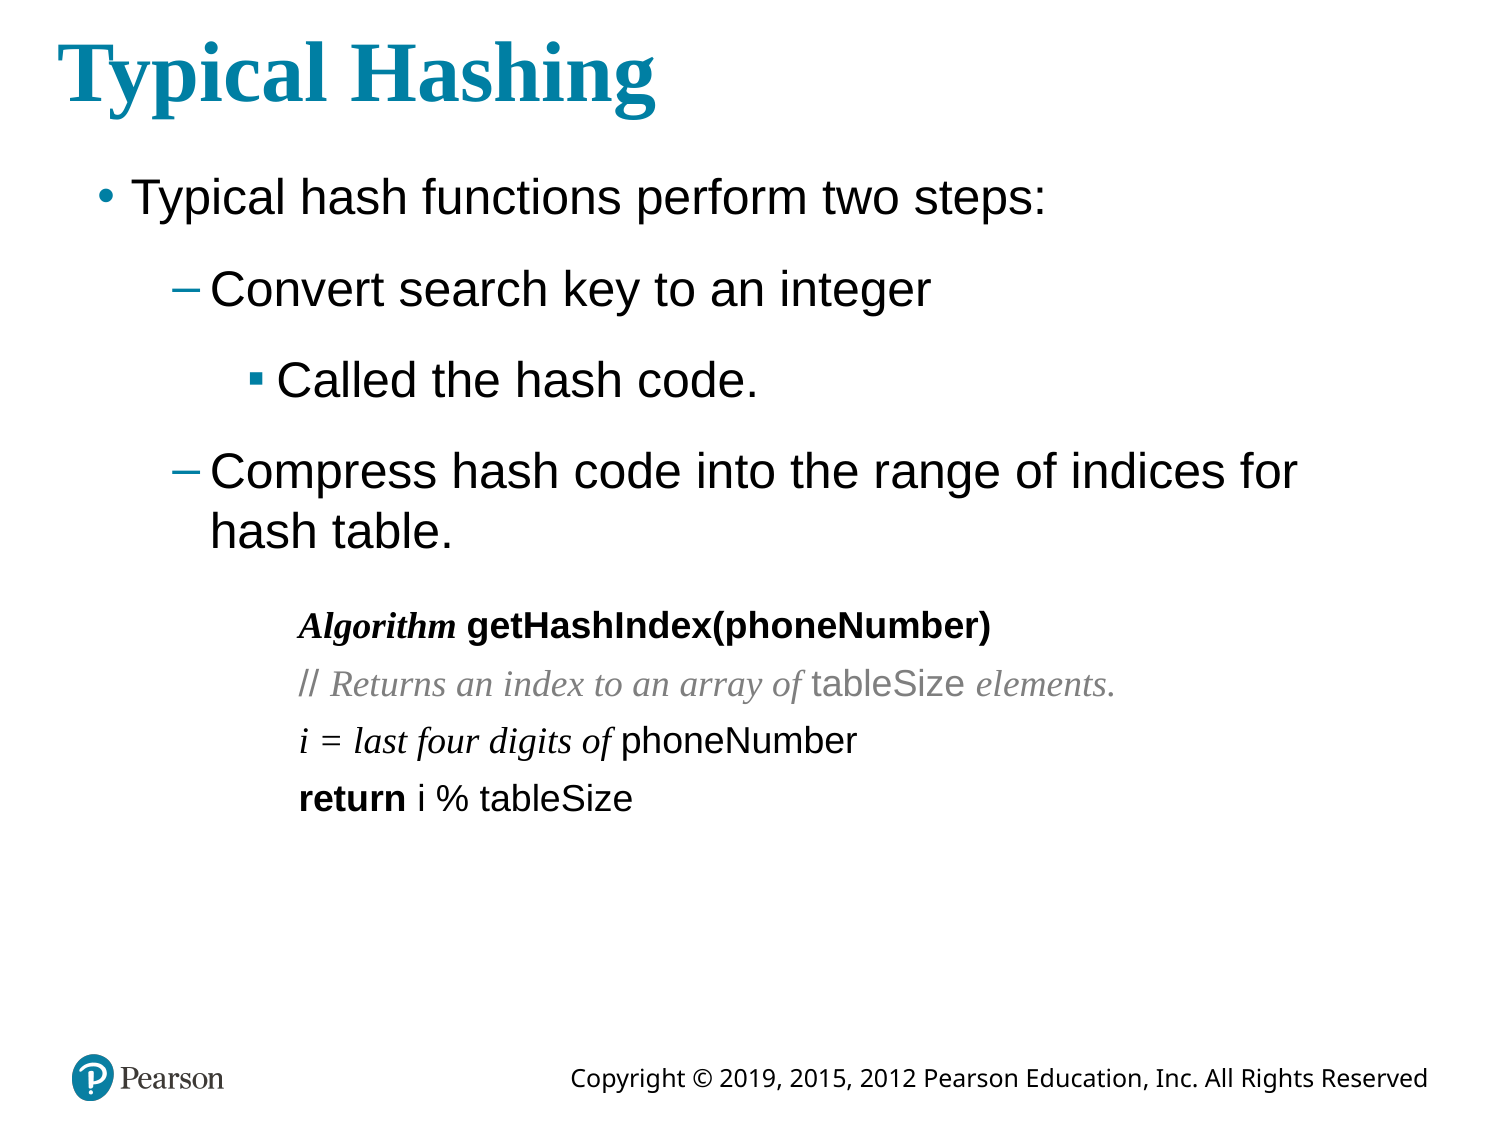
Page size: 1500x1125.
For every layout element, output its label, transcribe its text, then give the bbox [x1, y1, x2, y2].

list Typical hash functions perform two steps: Convert search key to an integer Called the hash code. Compress hash code into the range of indices for hash table. [65, 149, 1417, 976]
text_box Algorithm getHashIndex(phoneNumber) // Returns an index to an array of tableSize elements. i = last four digits of phoneNumber return i % tableSize [228, 593, 1125, 826]
picture [72, 1054, 88, 1070]
picture [98, 1054, 224, 1101]
picture [80, 1063, 106, 1088]
picture [72, 1087, 83, 1101]
title Typical Hashing [41, 0, 1440, 135]
